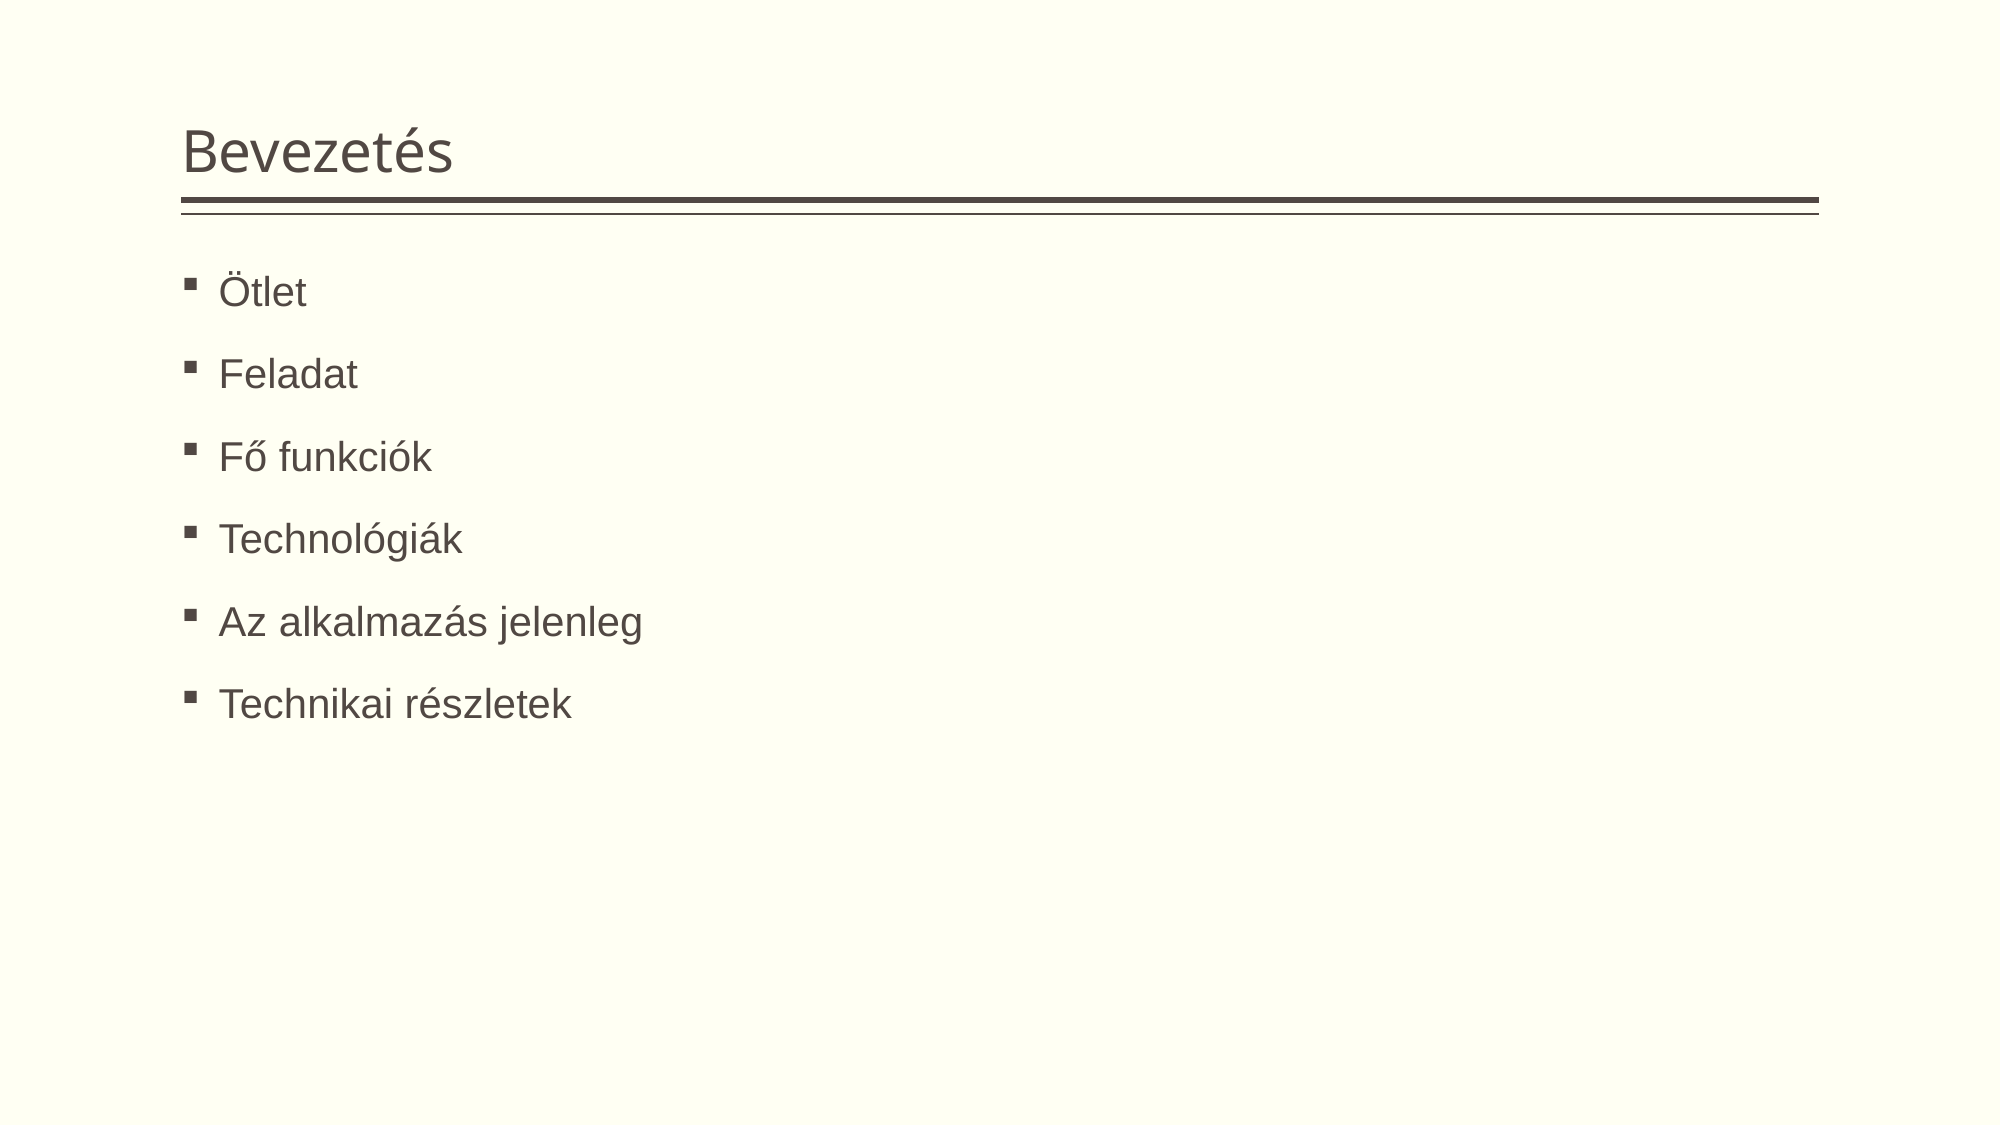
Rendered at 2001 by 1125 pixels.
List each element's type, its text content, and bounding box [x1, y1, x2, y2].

list Ötlet Feladat Fő funkciók Technológiák Az alkalmazás jelenleg Technikai részletek [181, 262, 1819, 1013]
title Bevezetés [181, 12, 1819, 193]
